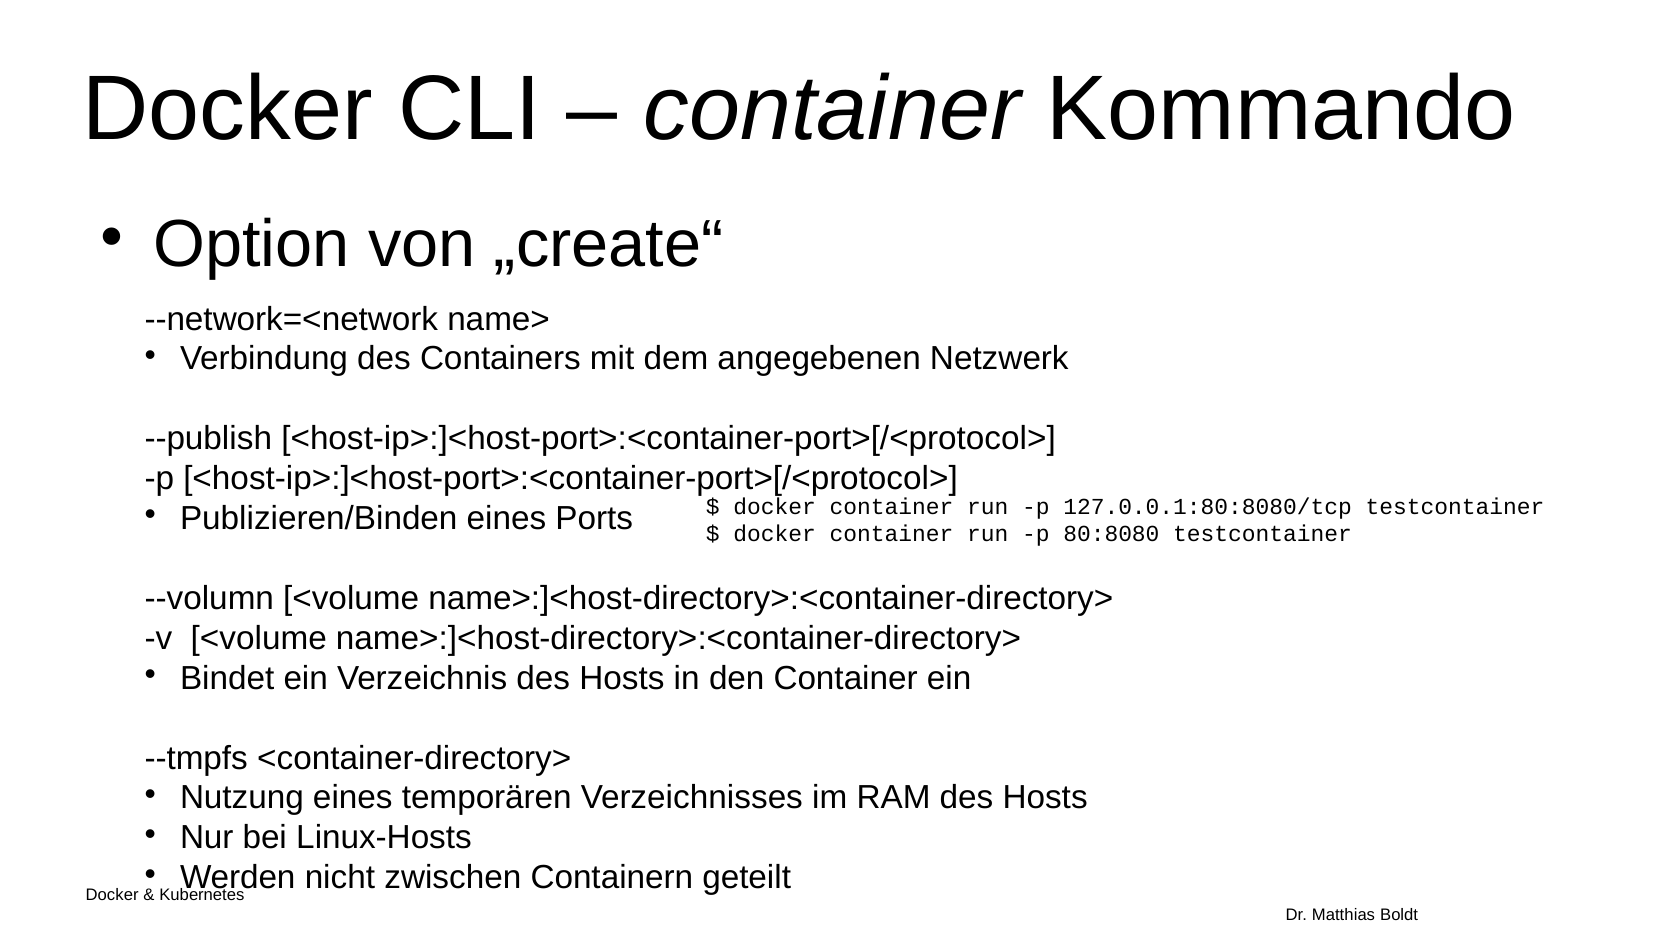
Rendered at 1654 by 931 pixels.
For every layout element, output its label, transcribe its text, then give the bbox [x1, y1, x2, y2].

text_box --network=<network name> Verbindung des Containers mit dem angegebenen Netzwerk --publish [<host-ip>:]<host-port>:<container-port>[/<protocol>] -p [<host-ip>:]<host-port>:<container-port>[/<protocol>] Publizieren/Binden eines Ports --volumn [<volume name>:]<host-directory>:<container-directory> -v [<volume name>:]<host-directory>:<container-directory> Bindet ein Verzeichnis des Hosts in den Container ein --tmpfs <container-directory> Nutzung eines temporären Verzeichnisses im RAM des Hosts Nur bei Linux-Hosts Werden nicht zwischen Containern geteilt [129, 289, 1548, 860]
text_box Docker CLI – container Kommando [82, 25, 1571, 181]
text_box $ docker container run -p 127.0.0.1:80:8080/tcp testcontainer $ docker container run -p 80:8080 testcontainer [691, 484, 1565, 578]
text_box Option von „create“ [82, 199, 1453, 378]
text_box Docker & Kubernetes Dr. Matthias Boldt [70, 875, 1562, 910]
